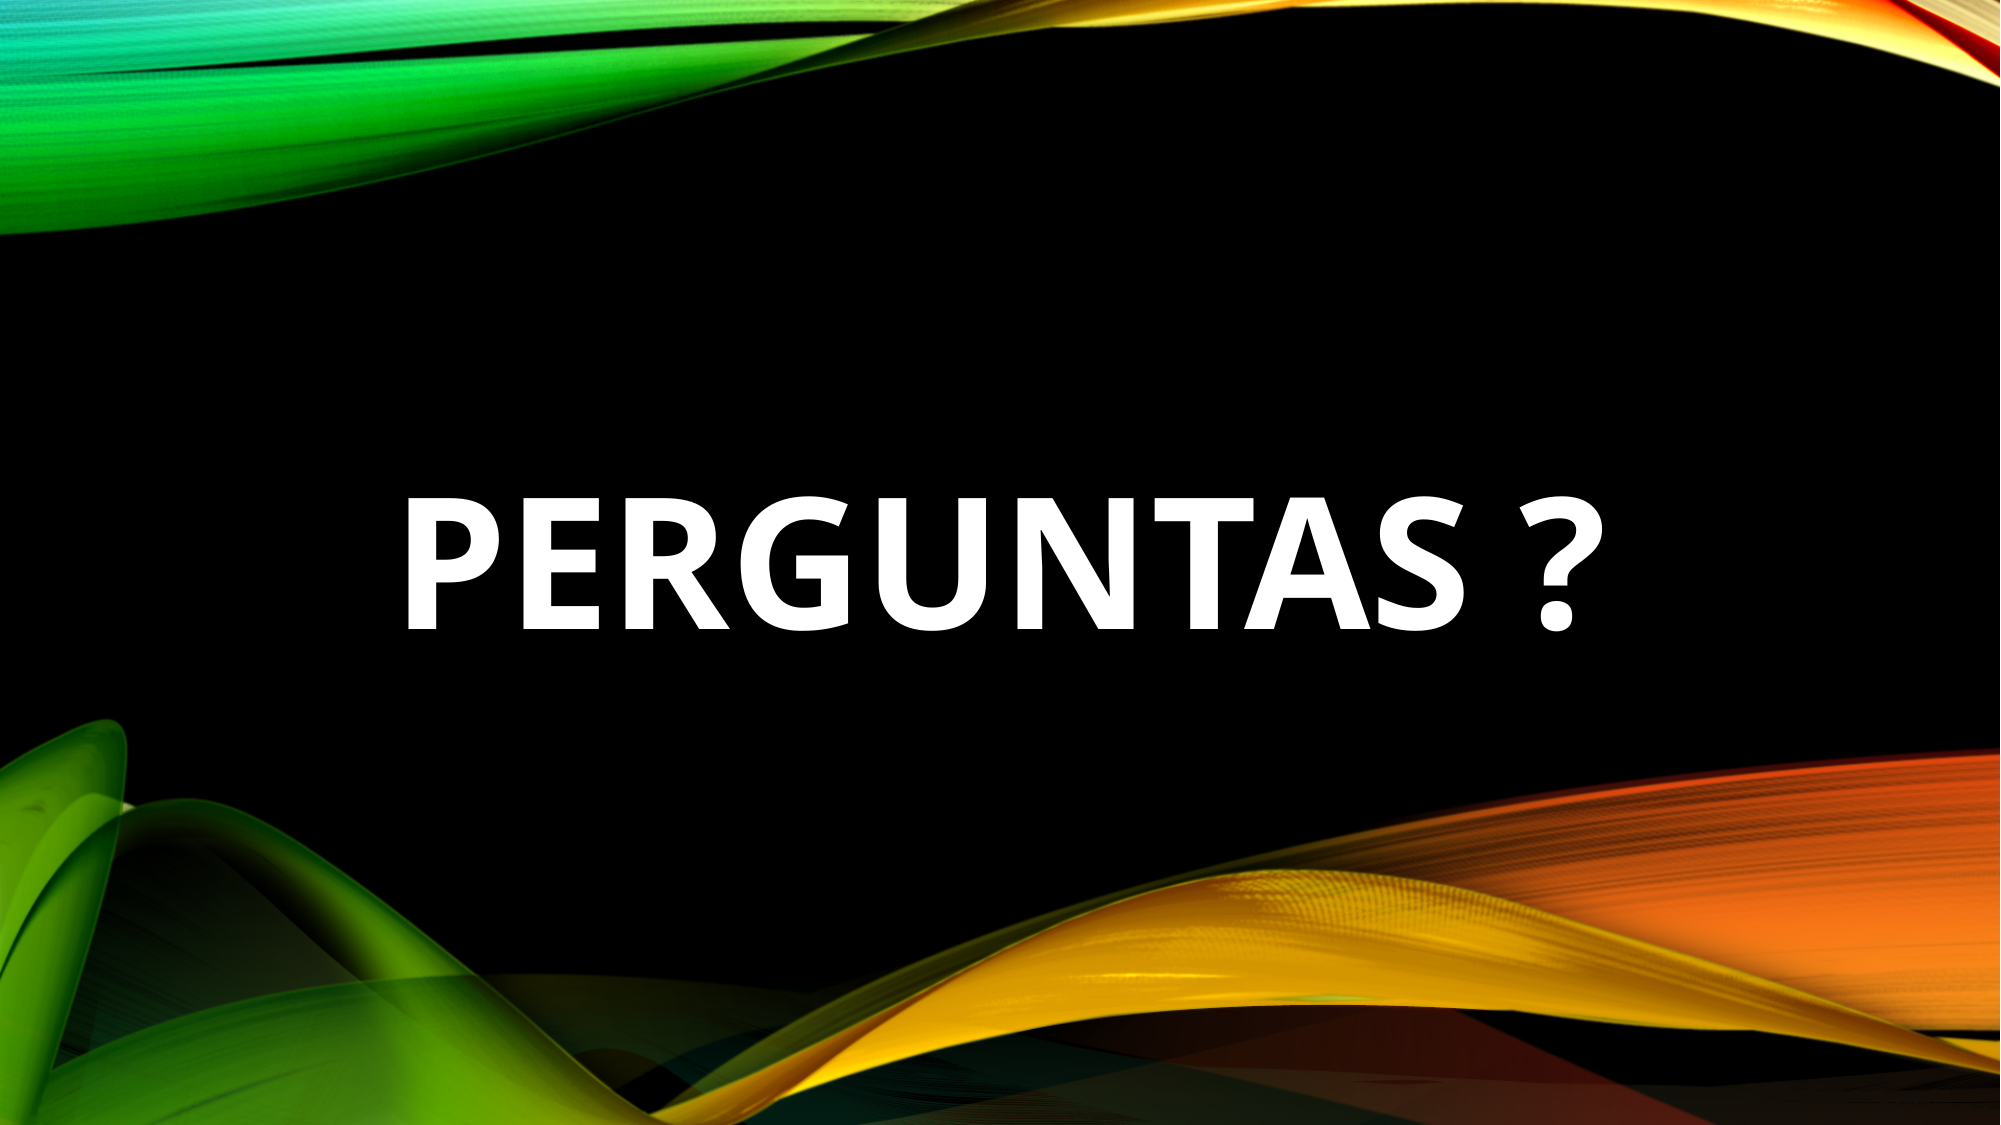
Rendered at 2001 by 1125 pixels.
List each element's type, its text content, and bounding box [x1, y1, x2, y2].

title Perguntas ? [225, 377, 1775, 677]
picture [0, 717, 2000, 1125]
picture [0, 0, 2000, 237]
